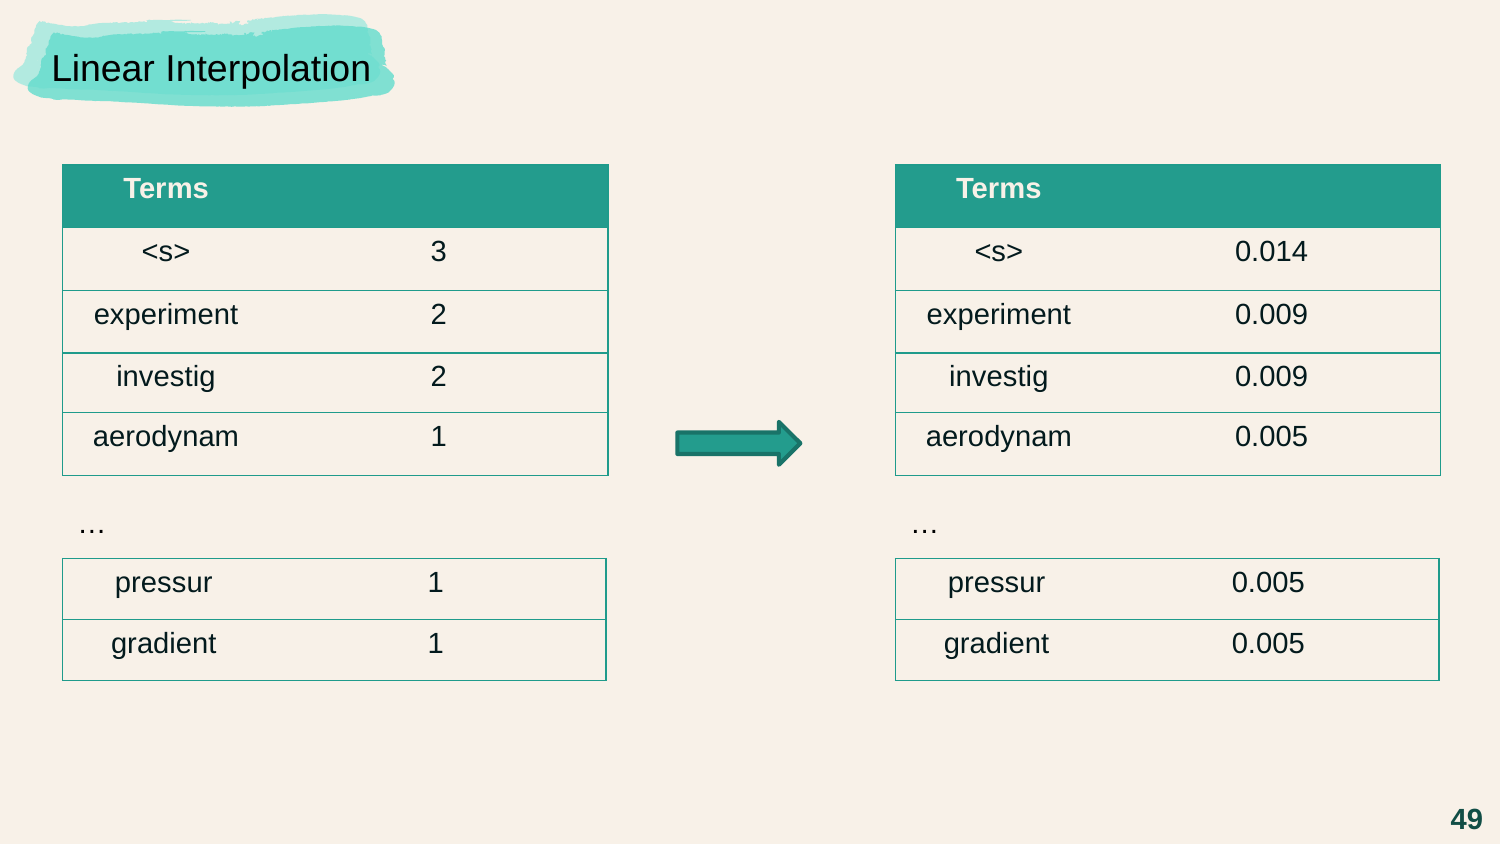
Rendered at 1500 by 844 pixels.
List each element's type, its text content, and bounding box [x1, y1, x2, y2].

table_header 0.005 [1098, 559, 1438, 619]
text_box 49 [1433, 793, 1500, 843]
table_cell 1 [265, 620, 605, 680]
table_cell 0.005 [1098, 620, 1438, 680]
text_box … [62, 496, 242, 547]
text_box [13, 13, 395, 108]
table_header pressur [896, 559, 1098, 619]
text_box [675, 419, 803, 467]
table_cell gradient [63, 620, 265, 680]
text_box … [895, 496, 1074, 547]
table_cell gradient [896, 620, 1098, 680]
table_header pressur [63, 559, 265, 619]
table_header 1 [265, 559, 605, 619]
